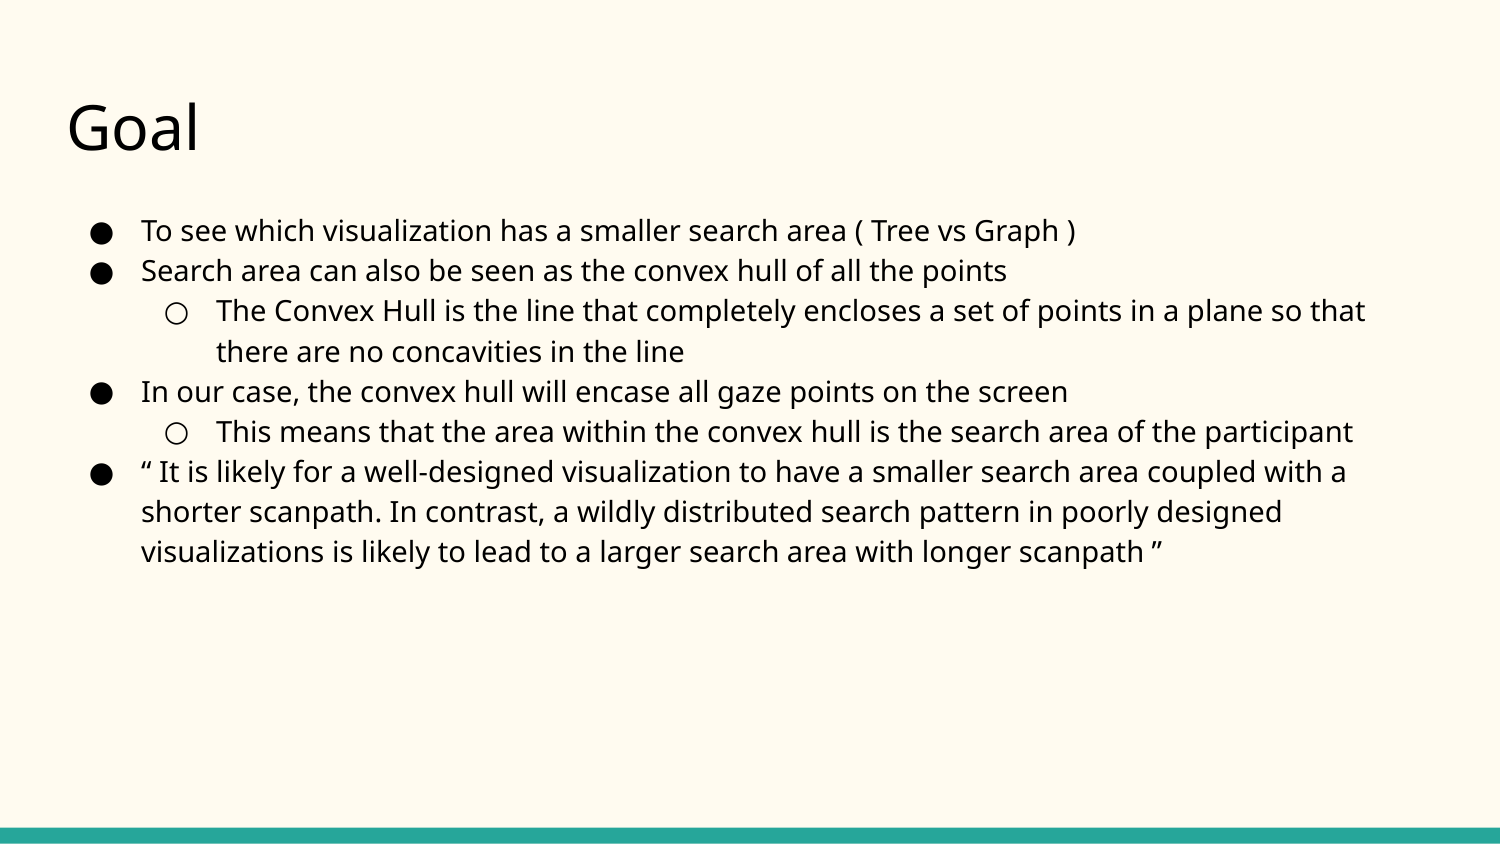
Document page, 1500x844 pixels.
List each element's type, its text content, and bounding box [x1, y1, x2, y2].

list To see which visualization has a smaller search area ( Tree vs Graph ) Search area can also be seen as the convex hull of all the points The Convex Hull is the line that completely encloses a set of points in a plane so that there are no concavities in the line In our case, the convex hull will encase all gaze points on the screen This means that the area within the convex hull is the search area of the participant “ It is likely for a well-designed visualization to have a smaller search area coupled with a shorter scanpath. In contrast, a wildly distributed search pattern in poorly designed visualizations is likely to lead to a larger search area with longer scanpath ” [51, 192, 1449, 750]
title Goal [51, 72, 1449, 174]
